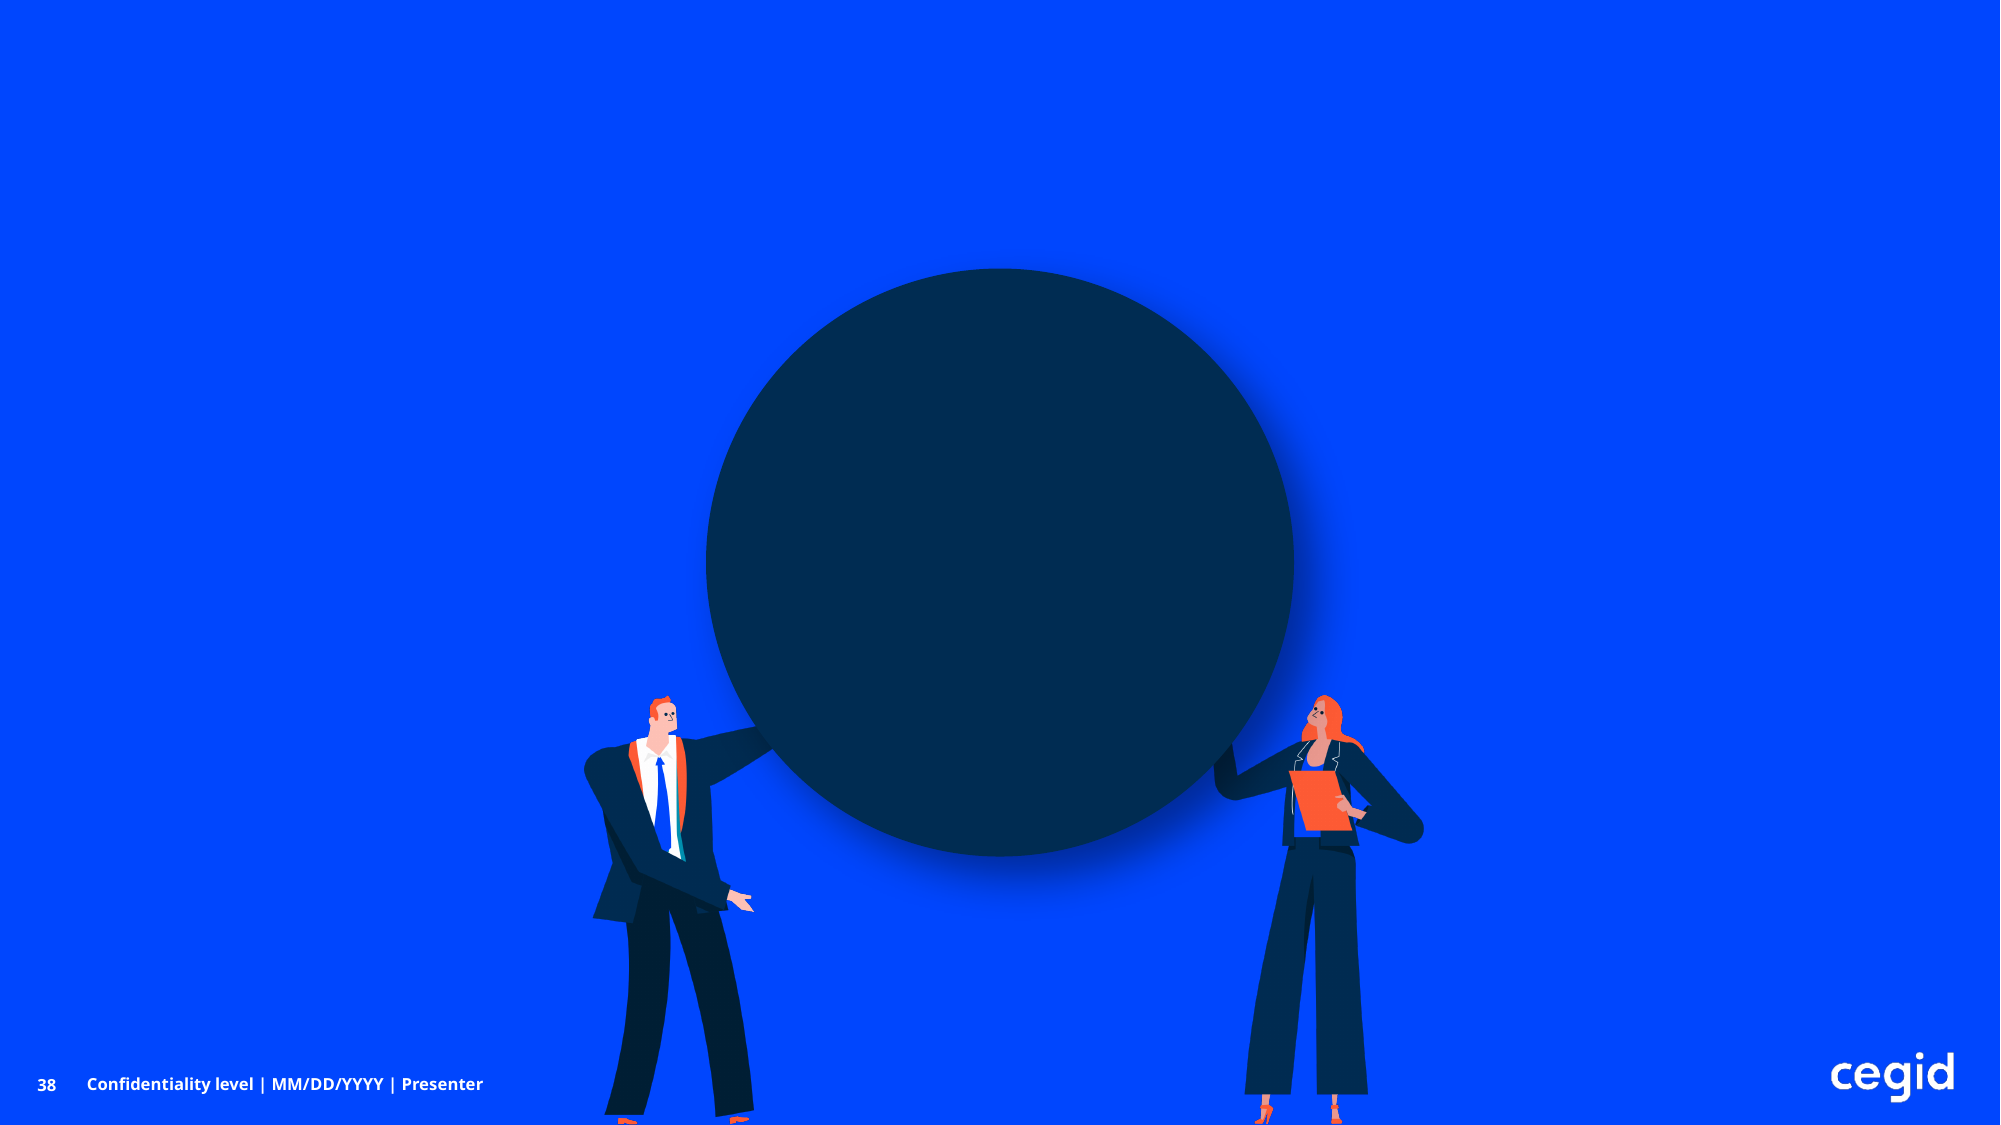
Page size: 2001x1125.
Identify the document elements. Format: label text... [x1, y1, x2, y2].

picture [584, 1096, 800, 1125]
slide_number 38 [31, 1076, 75, 1097]
footer Confidentiality level | MM/DD/YYYY | Presenter [80, 1075, 908, 1096]
picture [584, 630, 800, 1075]
picture [1791, 1012, 1994, 1125]
picture [1198, 695, 1424, 1124]
